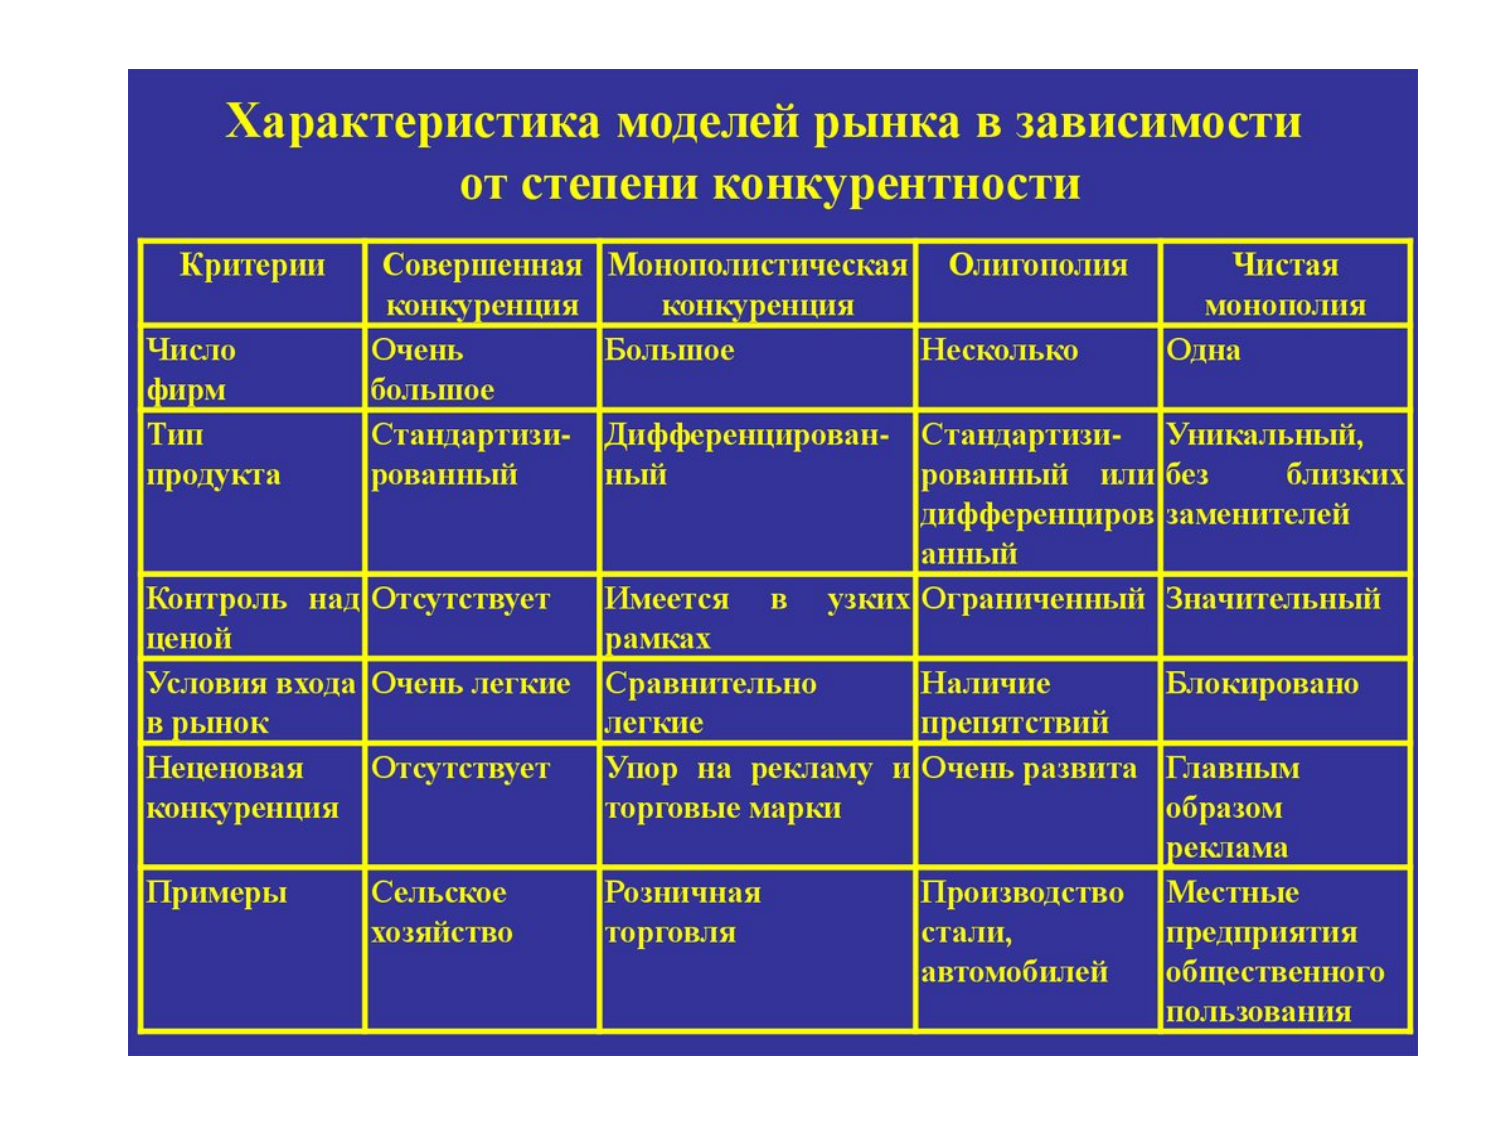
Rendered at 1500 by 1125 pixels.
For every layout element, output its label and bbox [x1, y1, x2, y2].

picture [128, 69, 1419, 1056]
